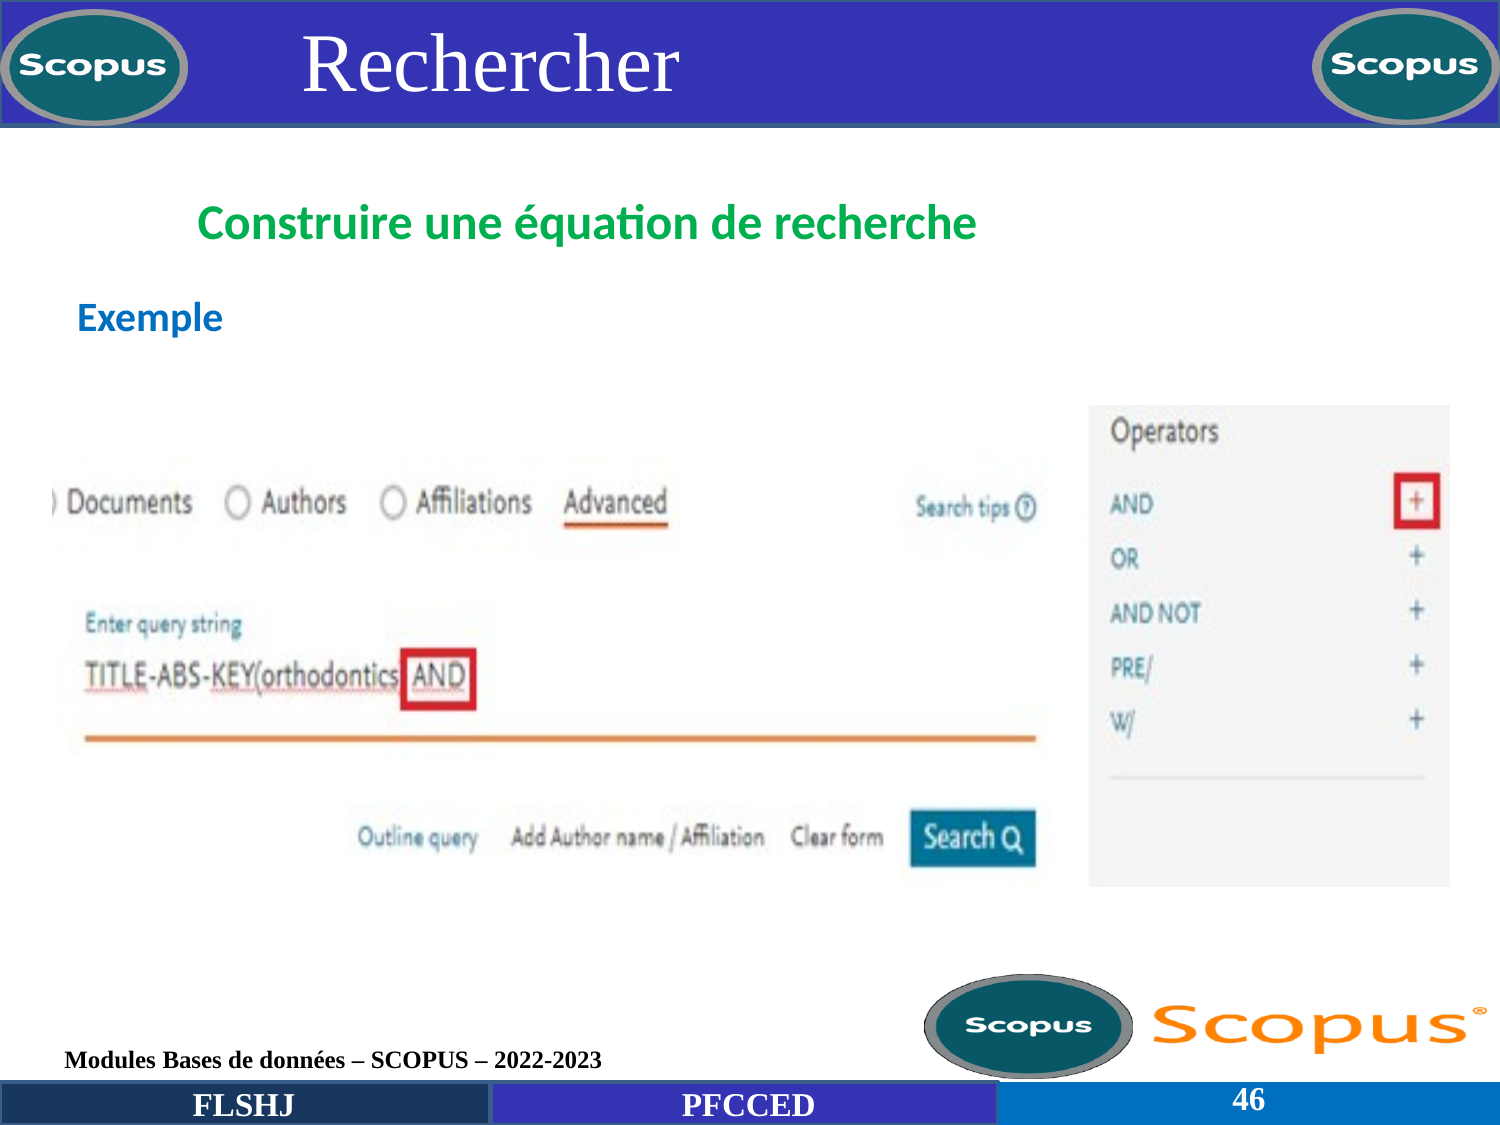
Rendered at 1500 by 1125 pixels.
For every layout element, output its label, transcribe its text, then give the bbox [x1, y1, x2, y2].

text_box Modules Bases de données – SCOPUS – 2022-2023 [62, 1047, 647, 1074]
text_box Construire une équation de recherche Exemple [75, 187, 986, 340]
title Rechercher [299, 23, 1250, 214]
picture [0, 9, 188, 127]
footer PFCCED [679, 1084, 850, 1125]
picture [1312, 7, 1500, 125]
picture [924, 974, 1488, 1079]
picture [51, 405, 1451, 887]
slide_number 46 [1226, 1088, 1273, 1125]
slide_number FLSHJ [190, 1084, 300, 1125]
